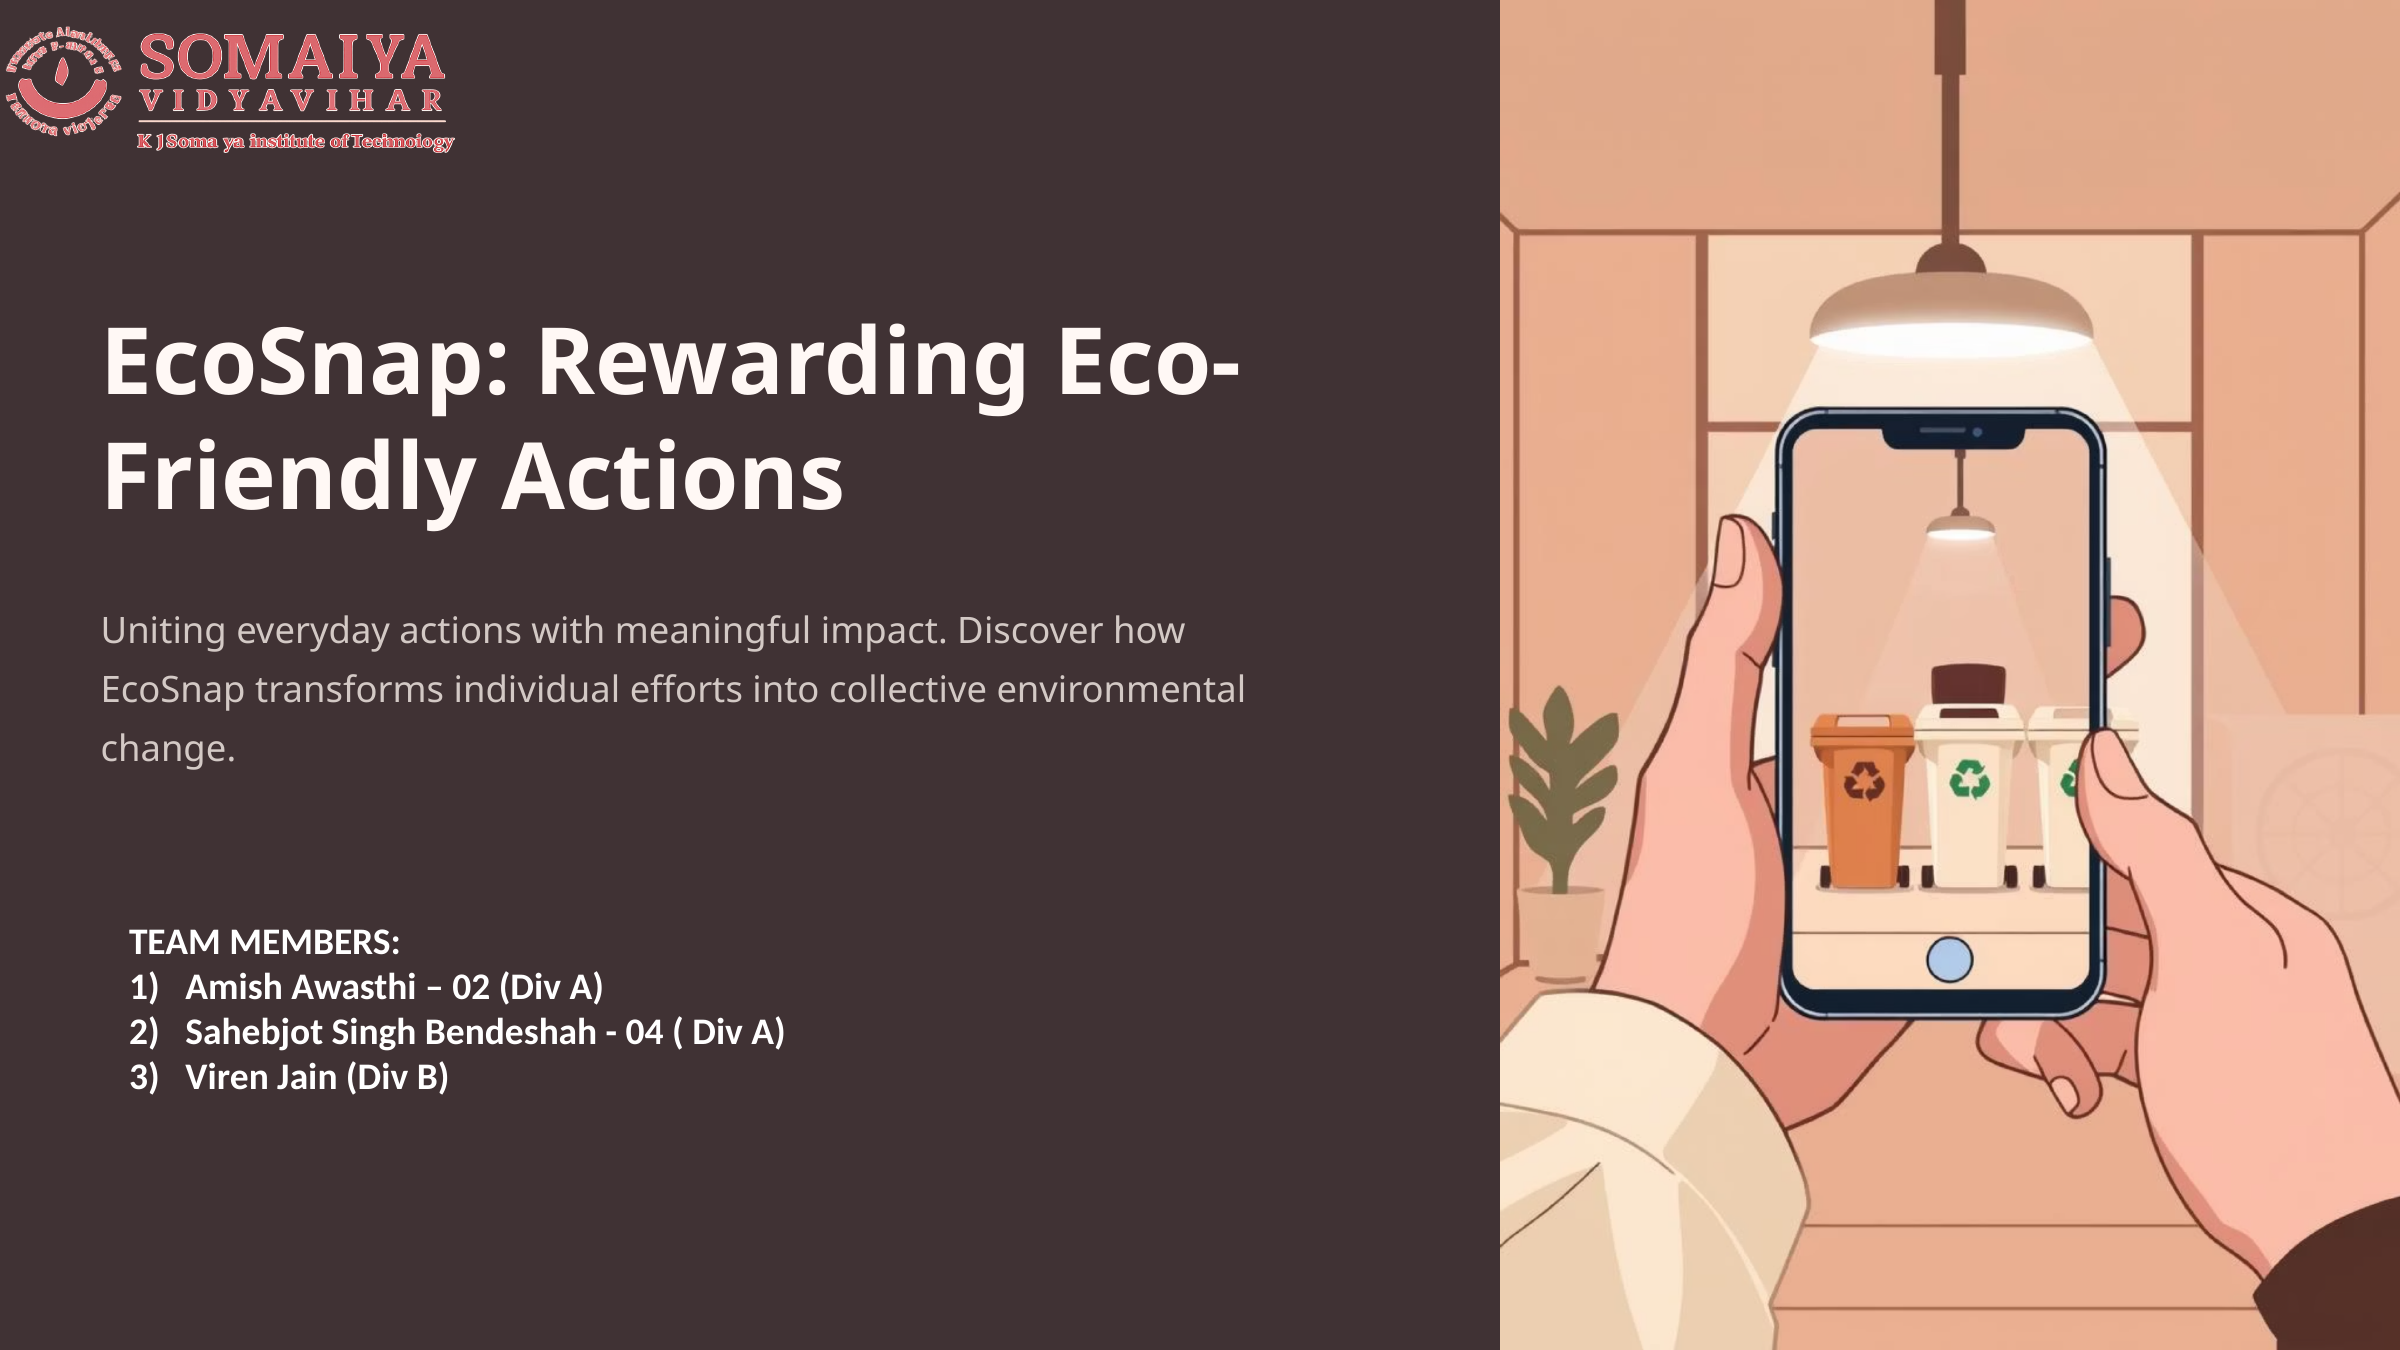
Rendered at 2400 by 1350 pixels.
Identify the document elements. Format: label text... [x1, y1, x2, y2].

text_box Uniting everyday actions with meaningful impact. Discover how EcoSnap transforms individual efforts into collective environmental change. [100, 591, 1341, 770]
text_box EcoSnap: Rewarding Eco-Friendly Actions [100, 297, 1341, 530]
picture [1499, 0, 2400, 1350]
text_box TEAM MEMBERS: Amish Awasthi – 02 (Div A) Sahebjot Singh Bendeshah - 04 ( Div A) Viren Jain (Div B) [114, 909, 1287, 1105]
picture [0, 0, 468, 302]
